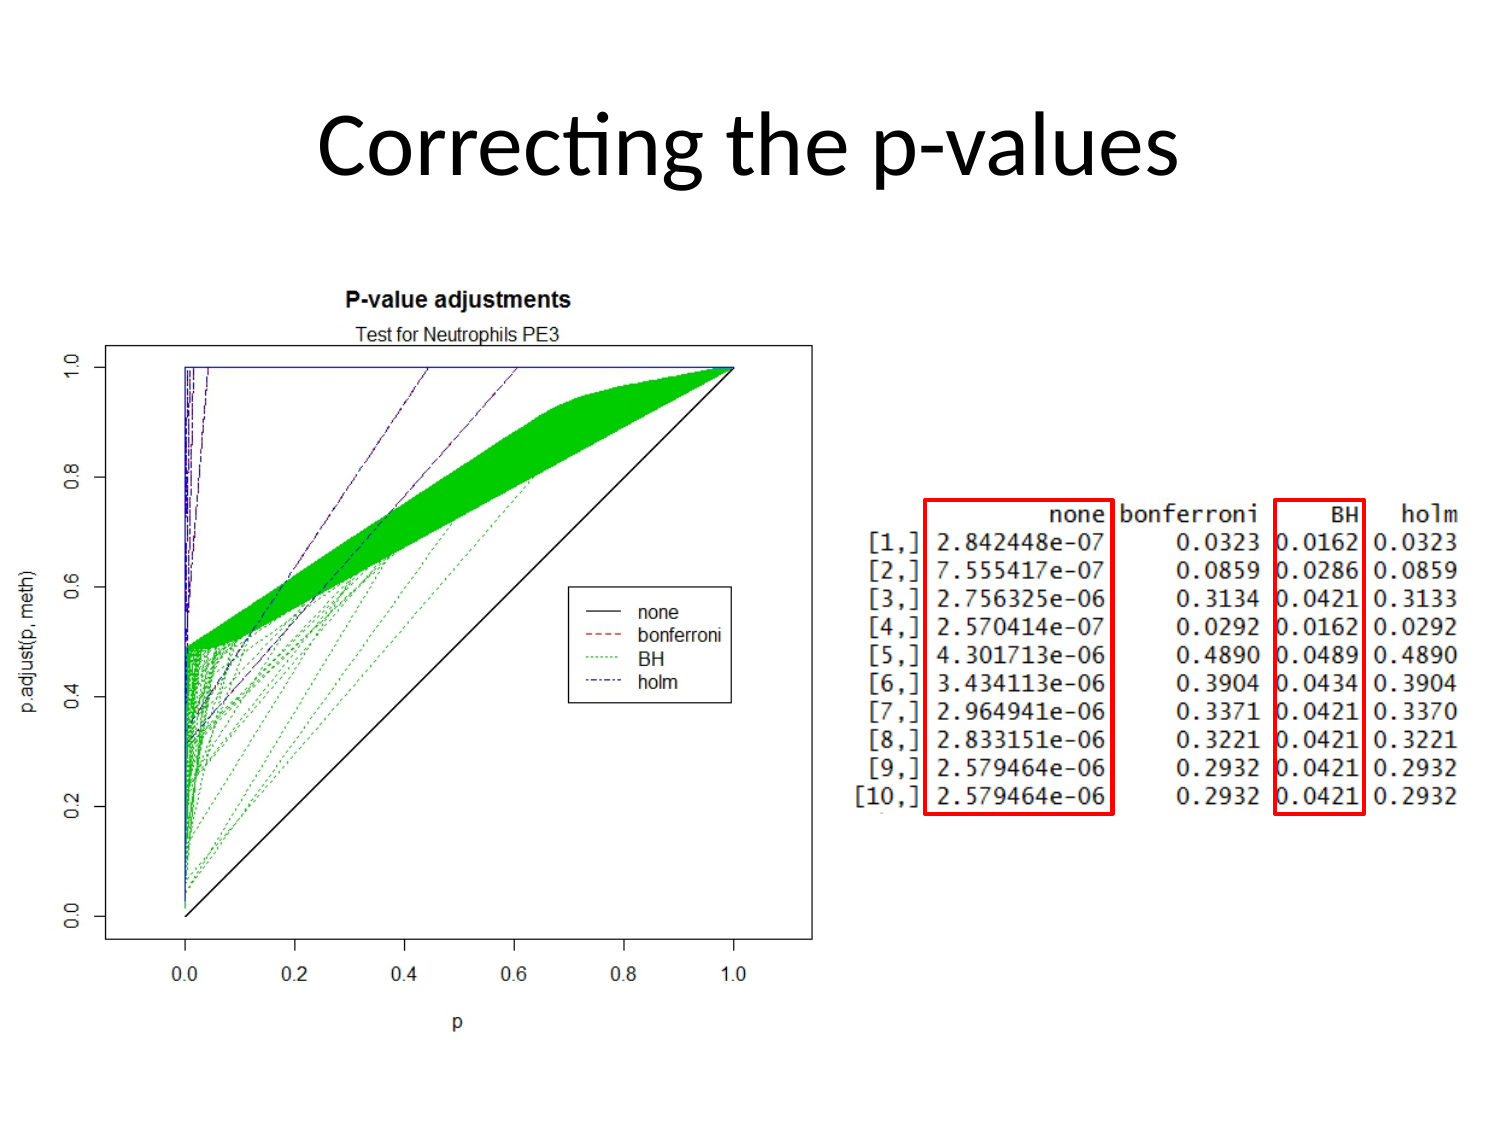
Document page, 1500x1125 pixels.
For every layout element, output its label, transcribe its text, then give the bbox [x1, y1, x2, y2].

picture [1365, 499, 1469, 815]
title Correcting the p-values [75, 45, 1425, 233]
picture [11, 251, 924, 1057]
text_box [924, 499, 1365, 815]
